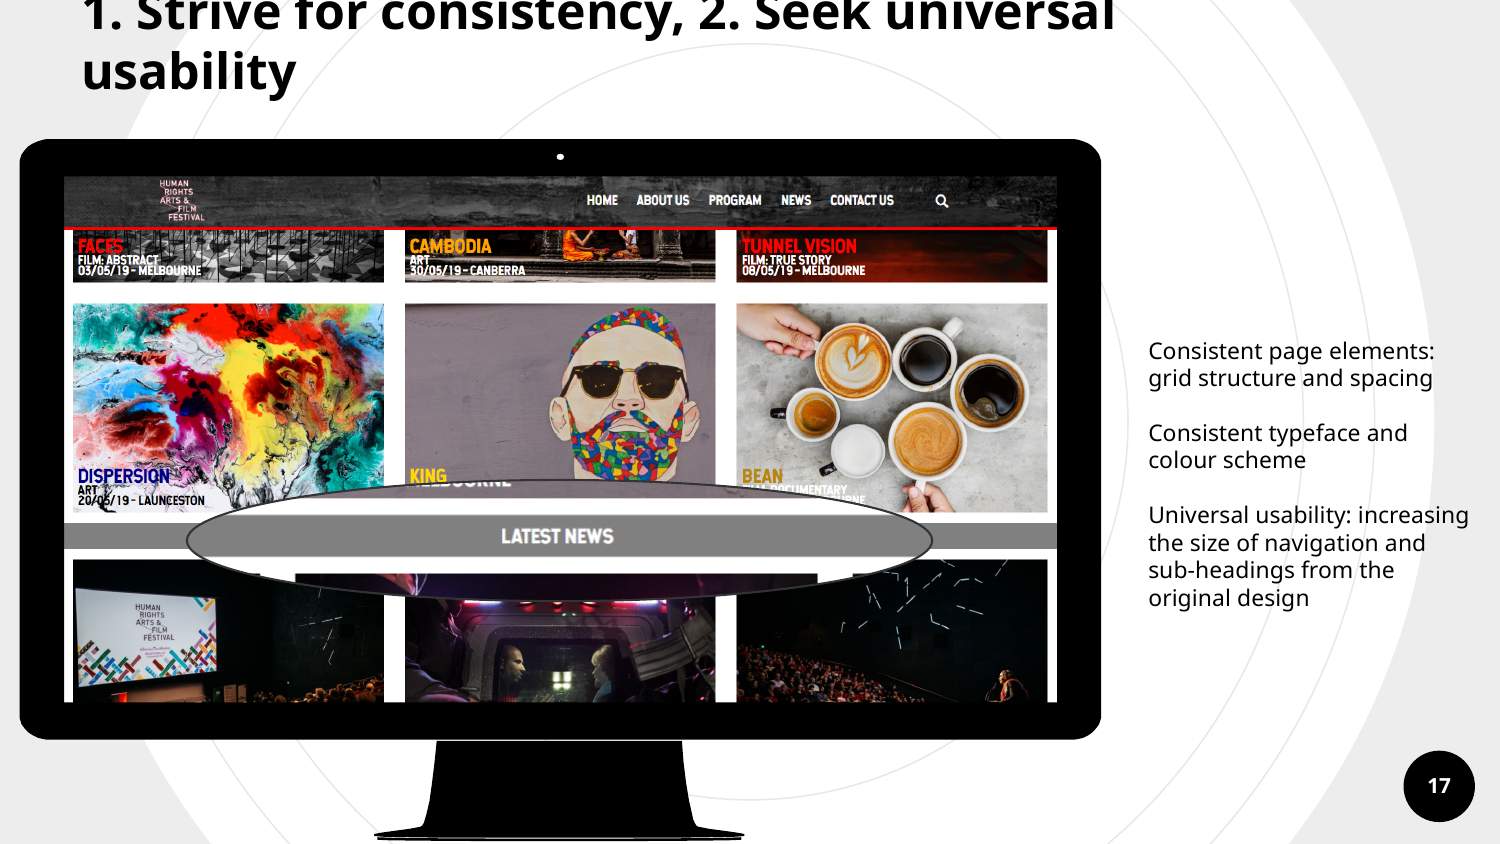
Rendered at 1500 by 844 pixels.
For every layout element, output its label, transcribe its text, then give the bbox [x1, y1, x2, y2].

text_box [19, 139, 1102, 842]
text_box Consistent page elements: grid structure and spacing Consistent typeface and colour scheme Universal usability: increasing the size of navigation and sub-headings from the original design [1133, 328, 1493, 705]
slide_number 17 [1403, 750, 1475, 823]
text_box 1. Strive for consistency, 2. Seek universal usability [66, 2, 1295, 115]
picture [62, 174, 1062, 705]
